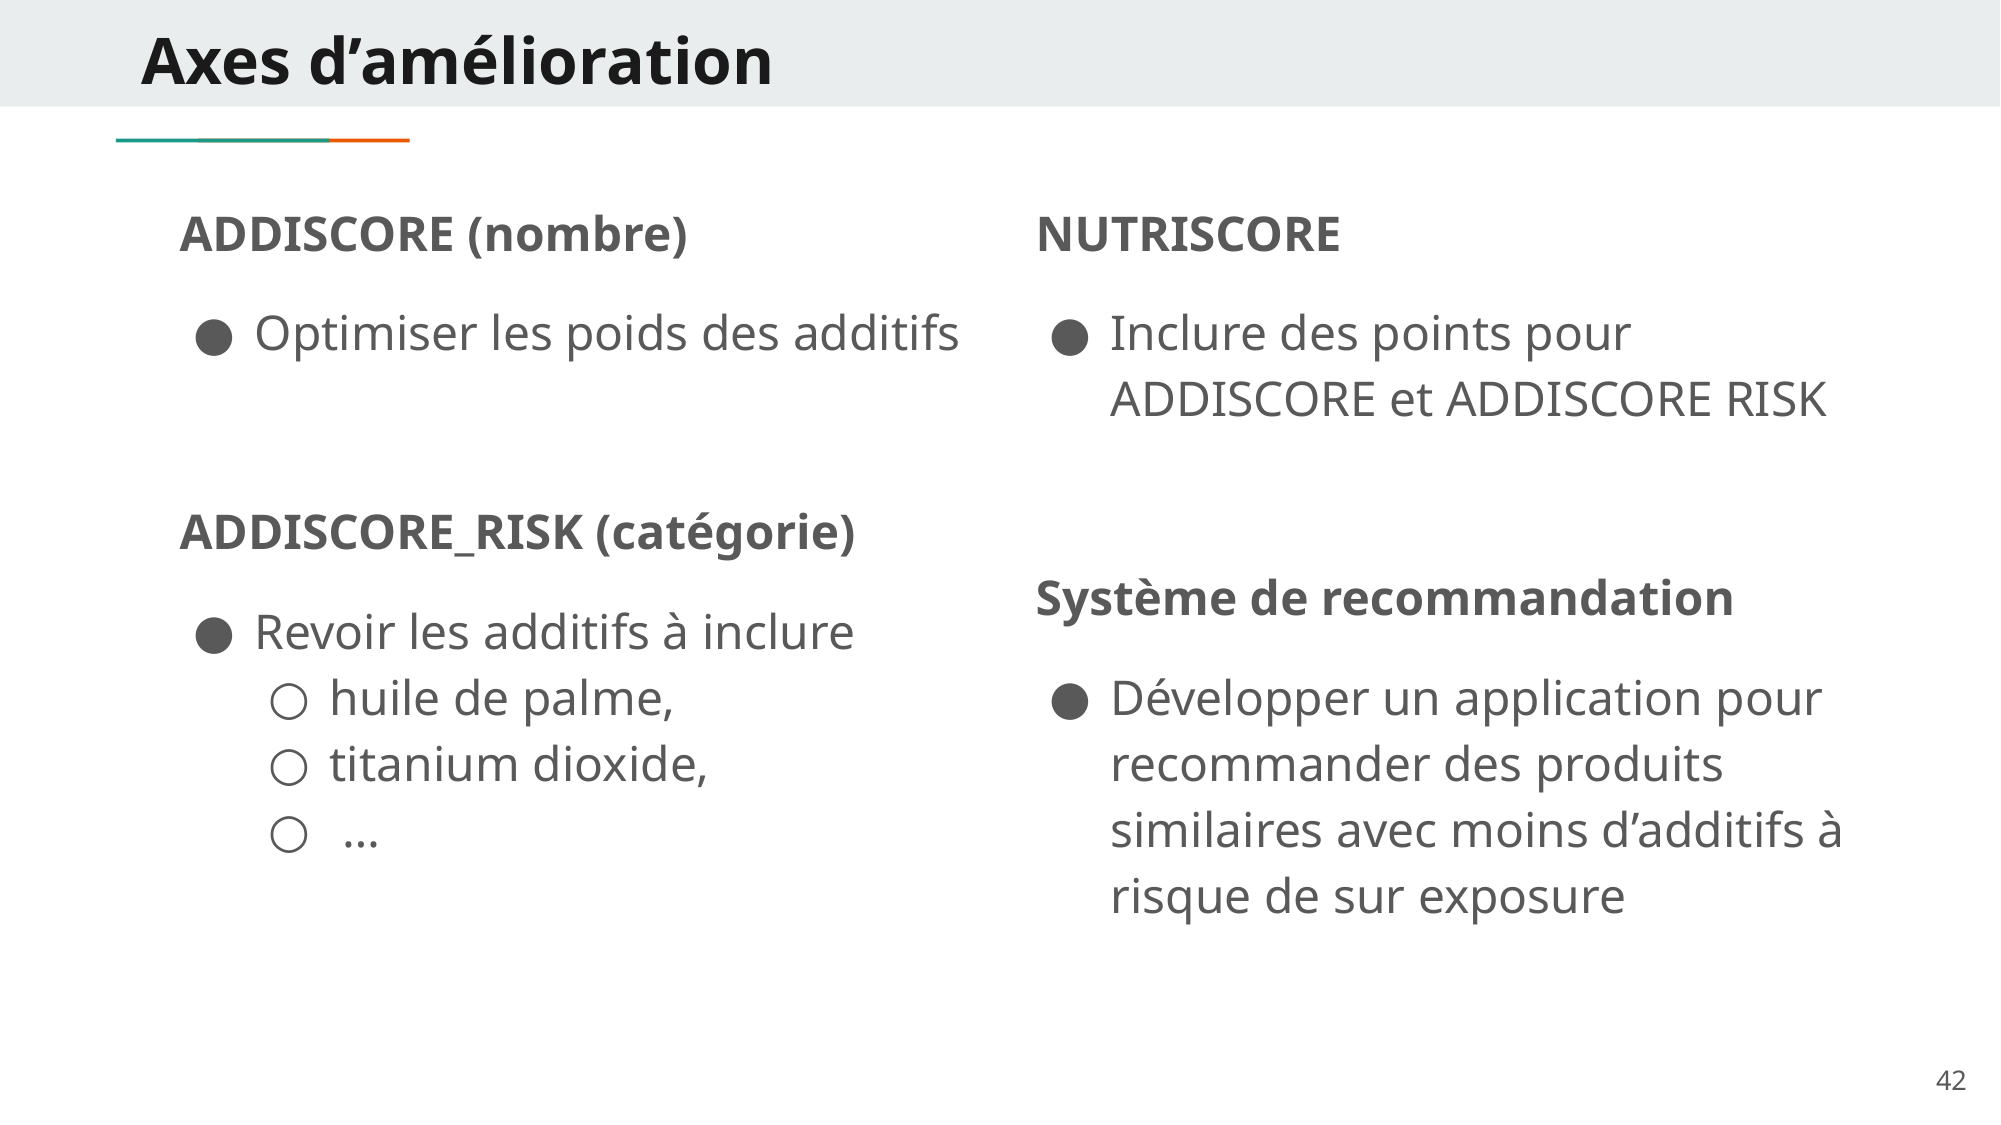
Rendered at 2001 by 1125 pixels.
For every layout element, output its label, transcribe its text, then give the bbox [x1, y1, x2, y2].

slide_number 42 [1867, 1038, 1988, 1125]
title Axes d’amélioration [121, 0, 1803, 118]
list ADDISCORE (nombre) Optimiser les poids des additifs ADDISCORE_RISK (catégorie) Revoir les additifs à inclure huile de palme, titanium dioxide, … [159, 174, 985, 950]
list NUTRISCORE Inclure des points pour ADDISCORE et ADDISCORE RISK Système de recommandation Développer un application pour recommander des produits similaires avec moins d’additifs à risque de sur exposure [1015, 174, 1890, 950]
